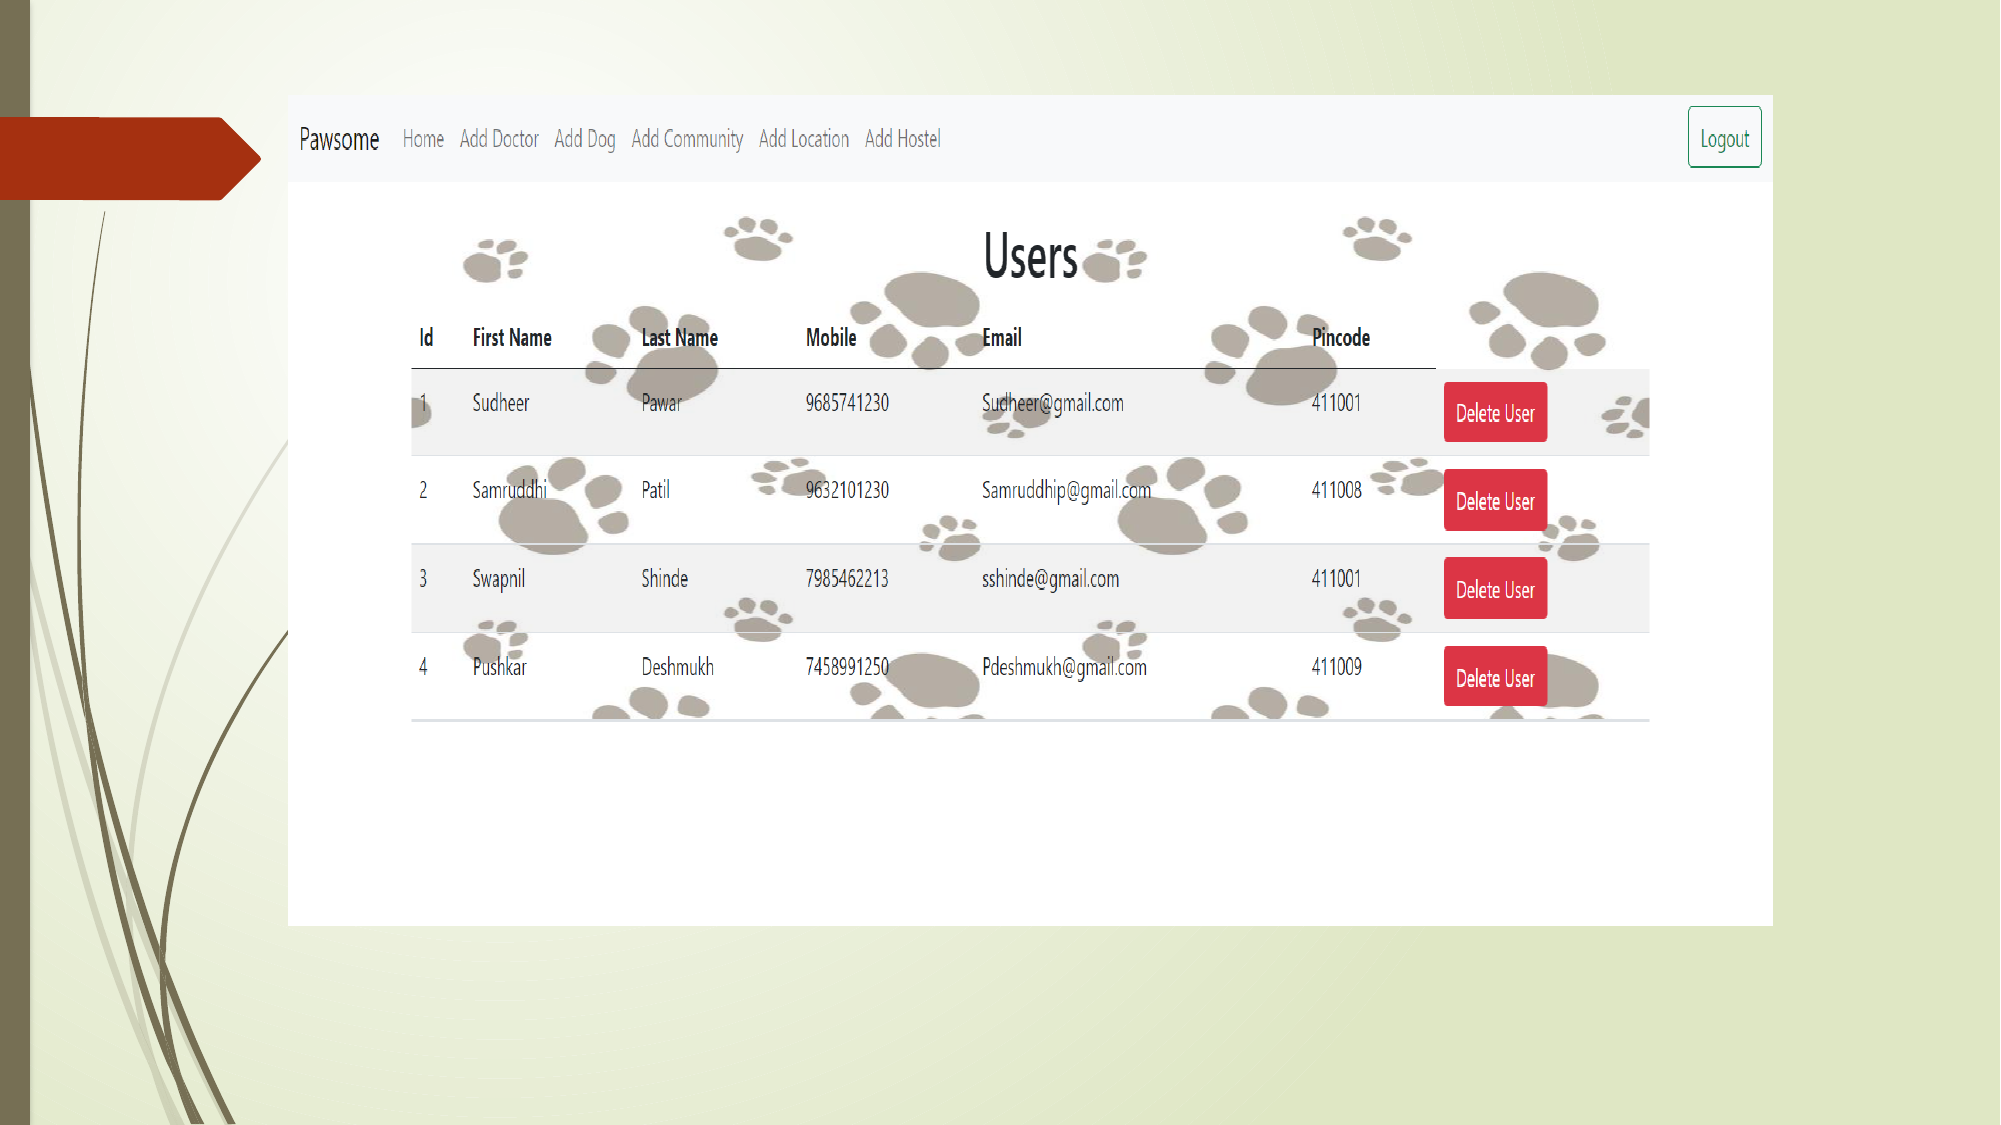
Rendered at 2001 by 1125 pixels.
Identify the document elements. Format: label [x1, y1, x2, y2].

picture [288, 95, 1773, 926]
